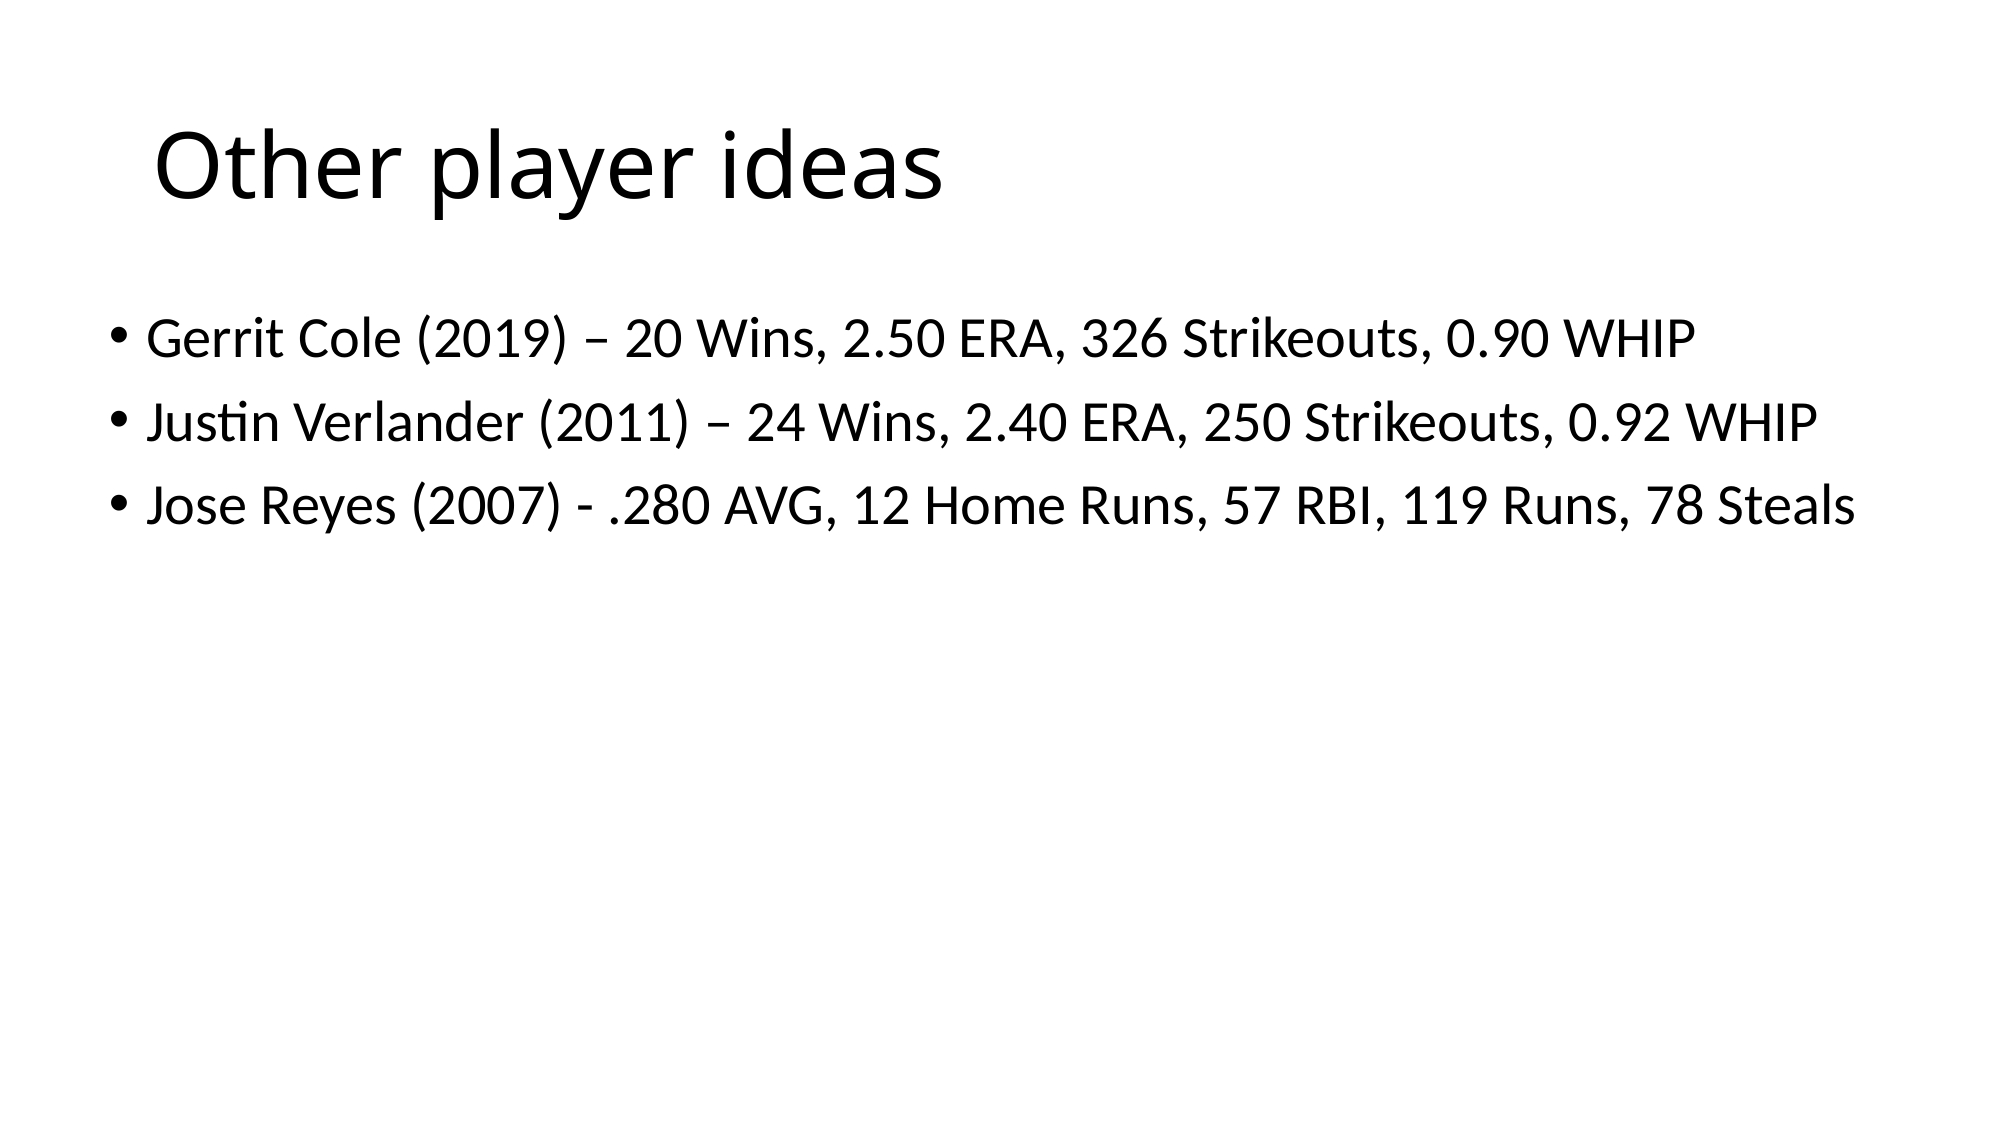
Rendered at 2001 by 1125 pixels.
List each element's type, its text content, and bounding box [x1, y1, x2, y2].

title Other player ideas [137, 59, 1863, 278]
list Gerrit Cole (2019) – 20 Wins, 2.50 ERA, 326 Strikeouts, 0.90 WHIP Justin Verlander (2011) – 24 Wins, 2.40 ERA, 250 Strikeouts, 0.92 WHIP Jose Reyes (2007) - .280 AVG, 12 Home Runs, 57 RBI, 119 Runs, 78 Steals [93, 299, 1907, 1014]
